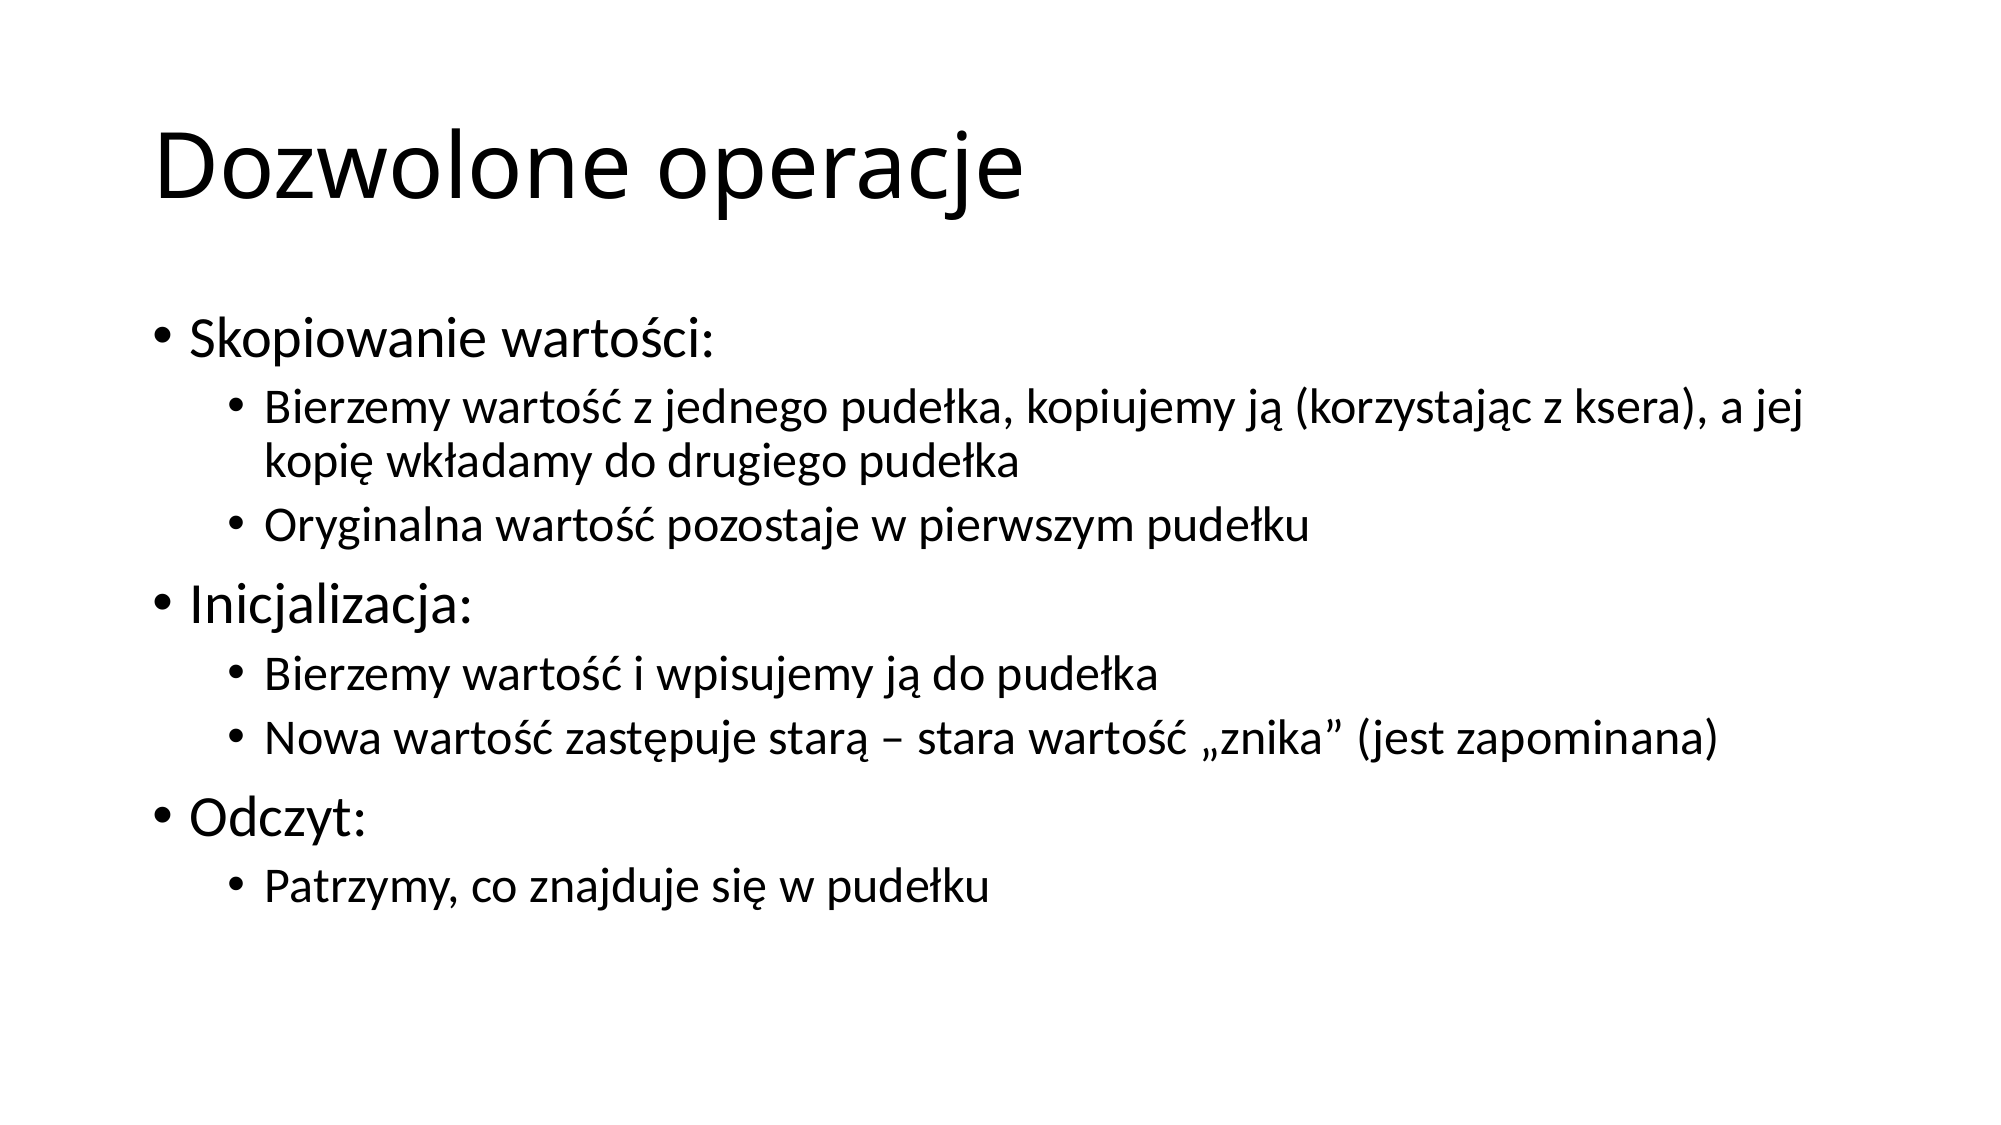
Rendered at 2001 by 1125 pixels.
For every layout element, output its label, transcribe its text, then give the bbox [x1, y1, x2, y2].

title Dozwolone operacje [137, 59, 1863, 278]
list Skopiowanie wartości: Bierzemy wartość z jednego pudełka, kopiujemy ją (korzystając z ksera), a jej kopię wkładamy do drugiego pudełka Oryginalna wartość pozostaje w pierwszym pudełku Inicjalizacja: Bierzemy wartość i wpisujemy ją do pudełka Nowa wartość zastępuje starą – stara wartość „znika” (jest zapominana) Odczyt: Patrzymy, co znajduje się w pudełku [137, 299, 1863, 1014]
